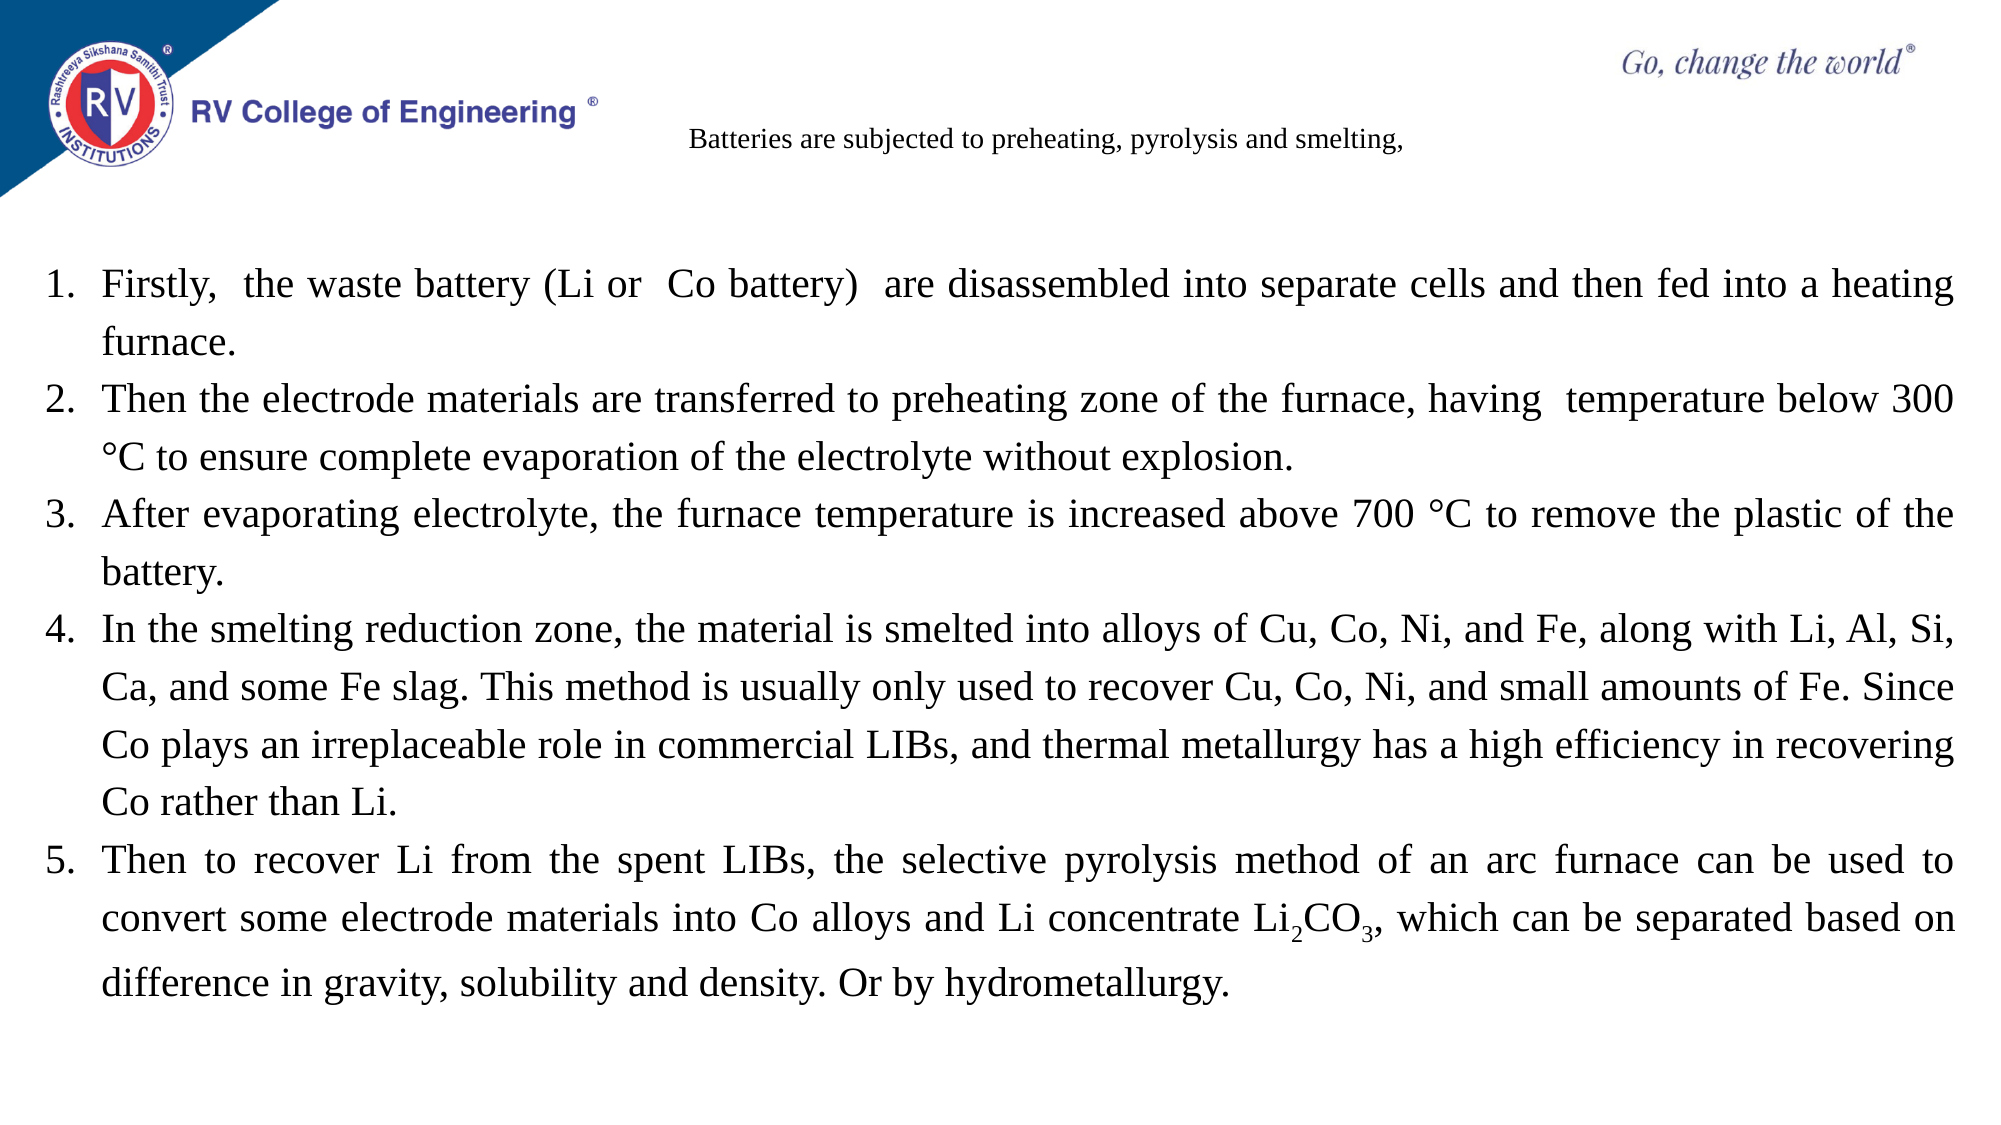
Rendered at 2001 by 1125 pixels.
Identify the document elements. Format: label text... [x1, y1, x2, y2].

picture [0, 0, 605, 204]
text_box Firstly, the waste battery (Li or Co battery) are disassembled into separate cells and then fed into a heating furnace. Then the electrode materials are transferred to preheating zone of the furnace, having temperature below 300 °C to ensure complete evaporation of the electrolyte without explosion. After evaporating electrolyte, the furnace temperature is increased above 700 °C to remove the plastic of the battery. In the smelting reduction zone, the material is smelted into alloys of Cu, Co, Ni, and Fe, along with Li, Al, Si, Ca, and some Fe slag. This method is usually only used to recover Cu, Co, Ni, and small amounts of Fe. Since Co plays an irreplaceable role in commercial LIBs, and thermal metallurgy has a high efficiency in recovering Co rather than Li. Then to recover Li from the spent LIBs, the selective pyrolysis method of an arc furnace can be used to convert some electrode materials into Co alloys and Li concentrate Li2CO3, which can be separated based on difference in gravity, solubility and density. Or by hydrometallurgy. [30, 241, 1972, 1012]
text_box Batteries are subjected to preheating, pyrolysis and smelting, [673, 106, 1674, 162]
picture [1604, 30, 1928, 93]
